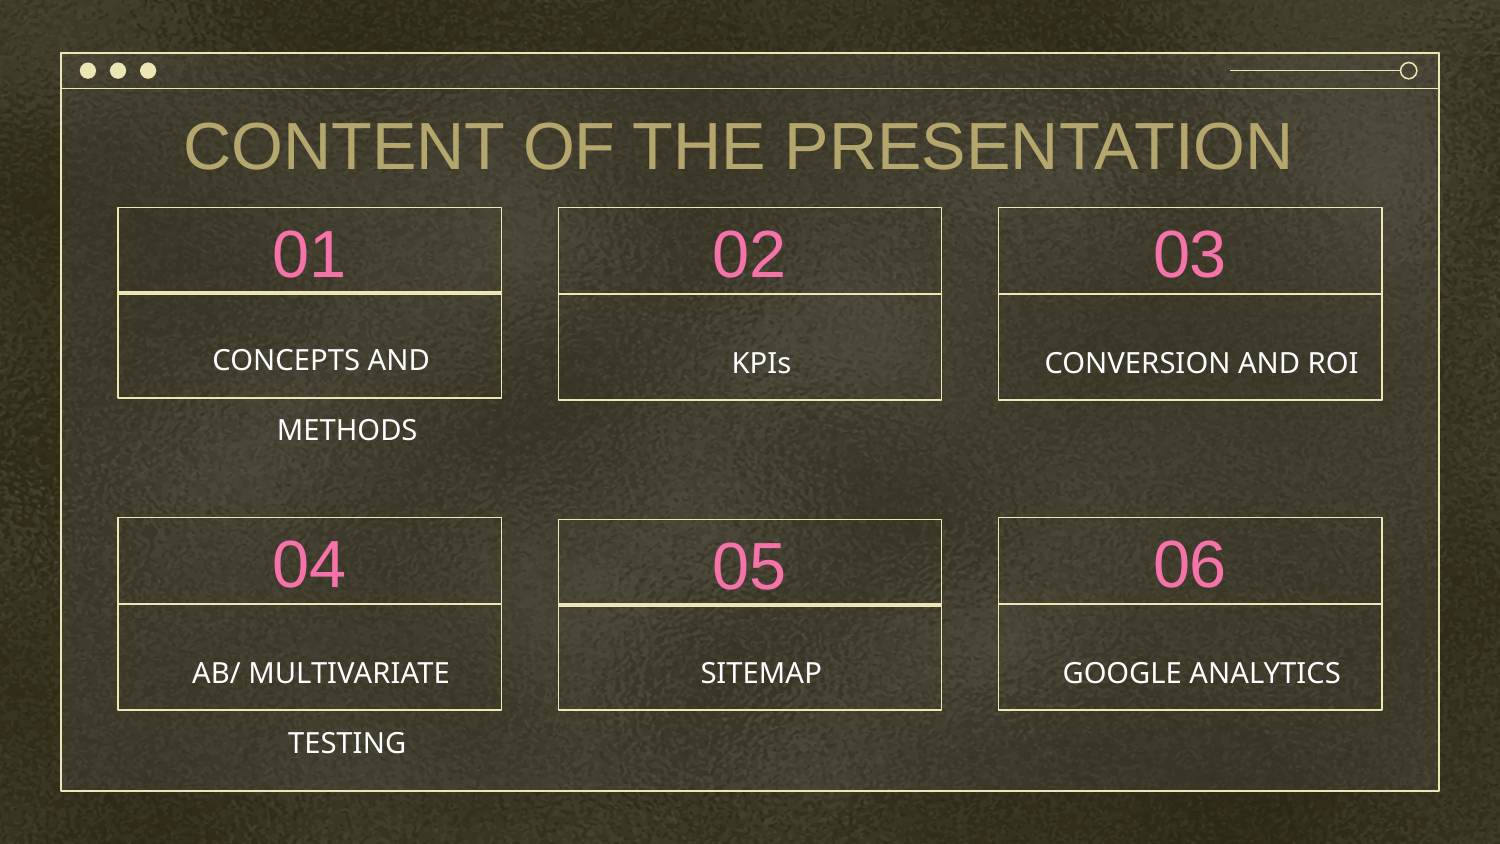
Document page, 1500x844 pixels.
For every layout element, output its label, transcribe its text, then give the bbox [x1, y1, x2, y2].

text_box CONTENT OF THE PRESENTATION [62, 95, 1435, 191]
subtitle GOOGLE ANALYTICS [998, 603, 1383, 711]
title 05 [558, 519, 942, 603]
subtitle CONVERSION AND ROI [998, 293, 1383, 401]
subtitle AB/ MULTIVARIATE TESTING [117, 603, 502, 711]
title 03 [998, 207, 1383, 293]
subtitle KPIs [558, 293, 942, 401]
subtitle SITEMAP [558, 603, 942, 711]
title 01 [117, 207, 502, 291]
title 06 [998, 517, 1383, 603]
title 04 [117, 517, 502, 603]
title 02 [558, 207, 942, 293]
subtitle CONCEPTS AND METHODS [117, 291, 502, 399]
